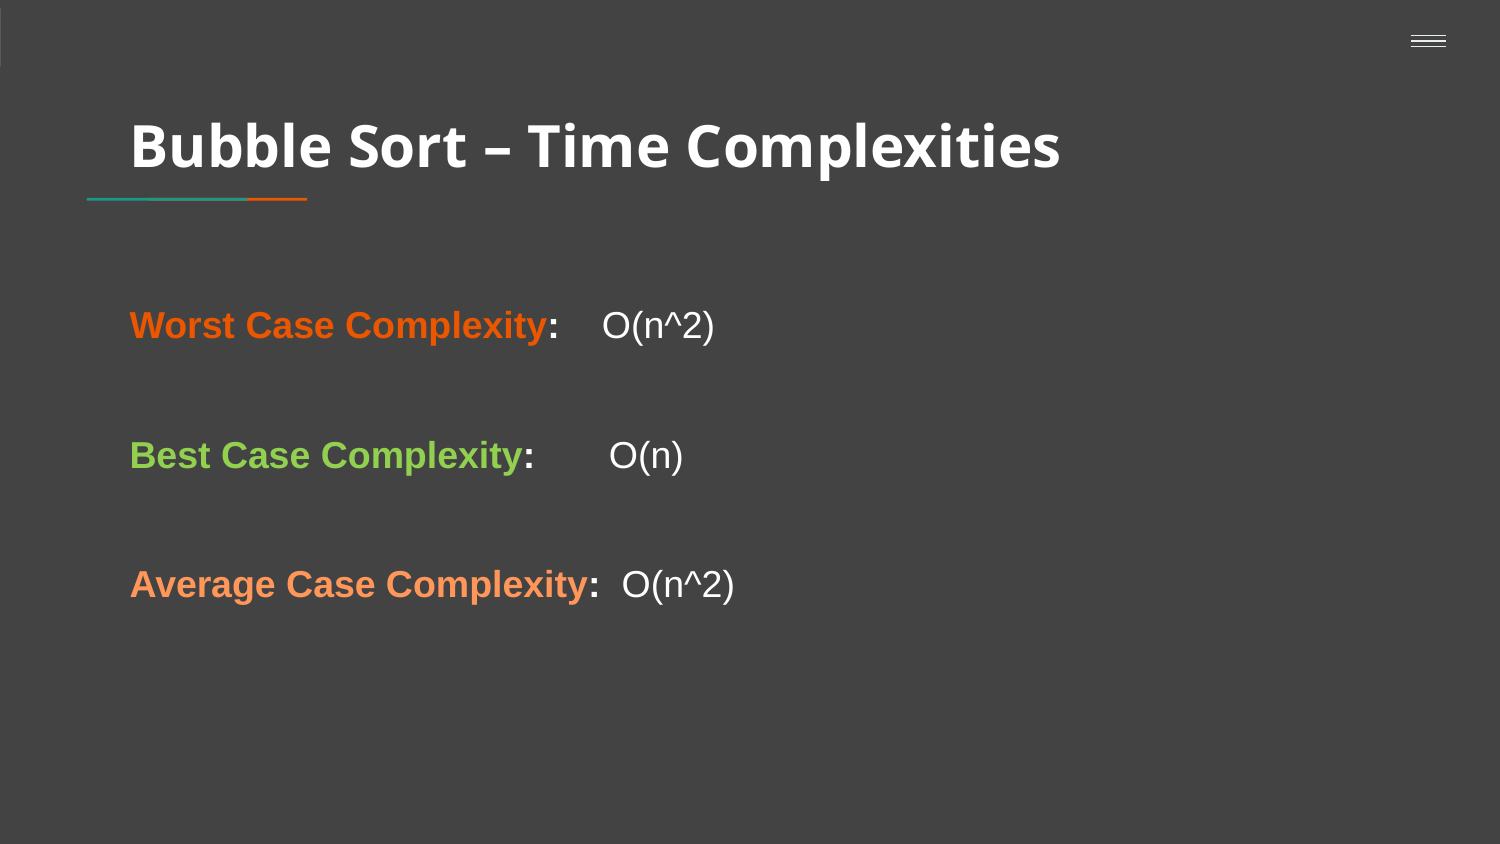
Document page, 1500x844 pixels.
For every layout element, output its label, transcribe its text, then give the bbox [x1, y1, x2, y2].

title Bubble Sort – Time Complexities [114, 94, 1265, 188]
text_box Worst Case Complexity: O(n^2) Best Case Complexity: O(n) Average Case Complexity: O(n^2) [114, 282, 1485, 844]
